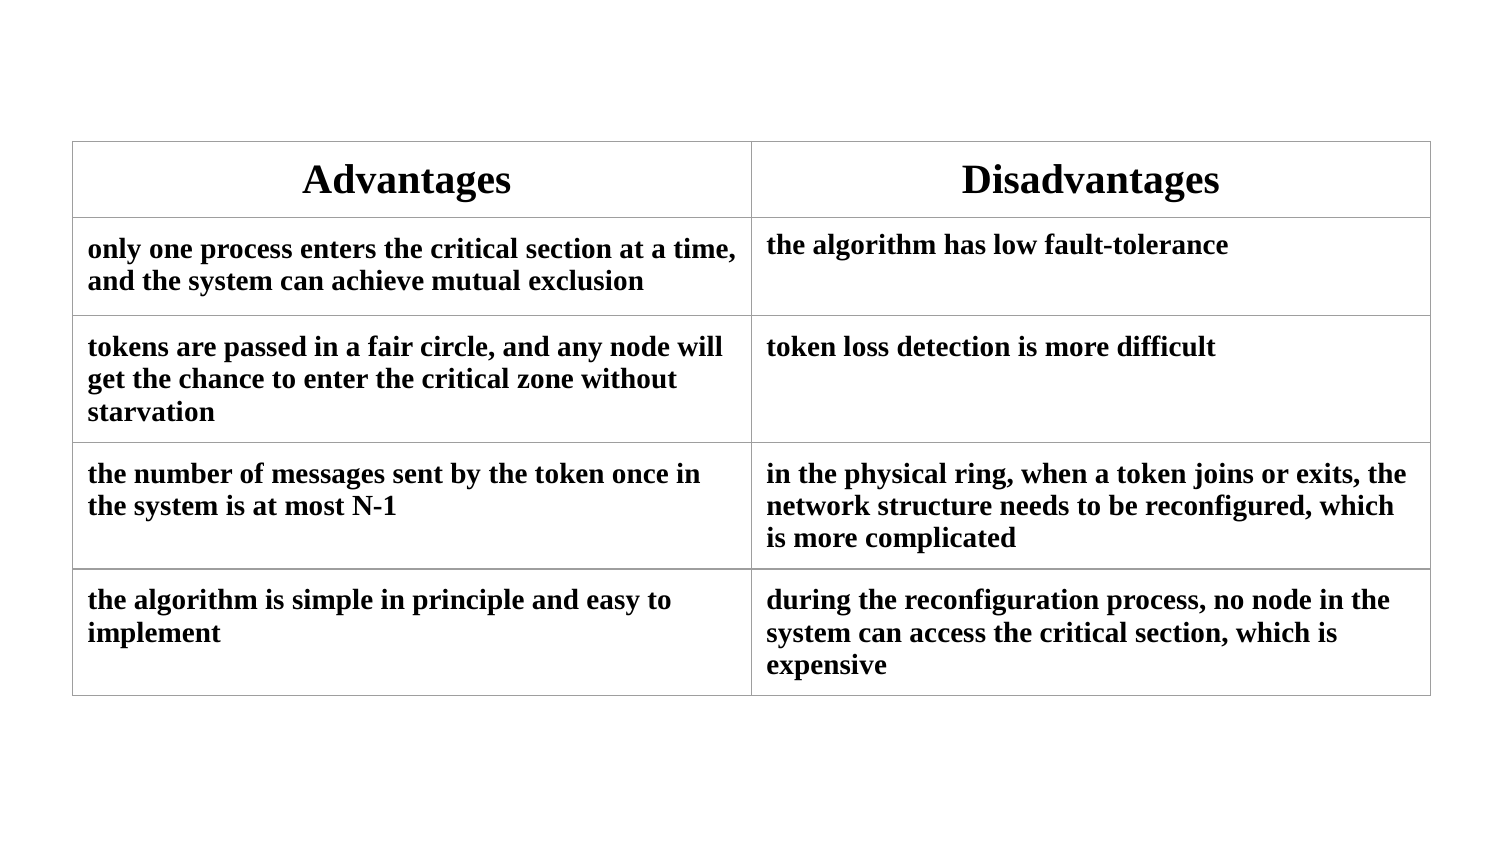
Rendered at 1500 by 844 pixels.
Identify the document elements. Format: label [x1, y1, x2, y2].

table_header [73, 142, 751, 217]
table_cell [73, 570, 751, 695]
table_cell [73, 443, 751, 568]
table_cell [752, 443, 1430, 568]
table_header [752, 142, 1430, 217]
table_cell [752, 218, 1430, 315]
table_cell [752, 316, 1430, 442]
table_cell [752, 570, 1430, 695]
table_cell [73, 218, 751, 315]
table_cell [73, 316, 751, 442]
